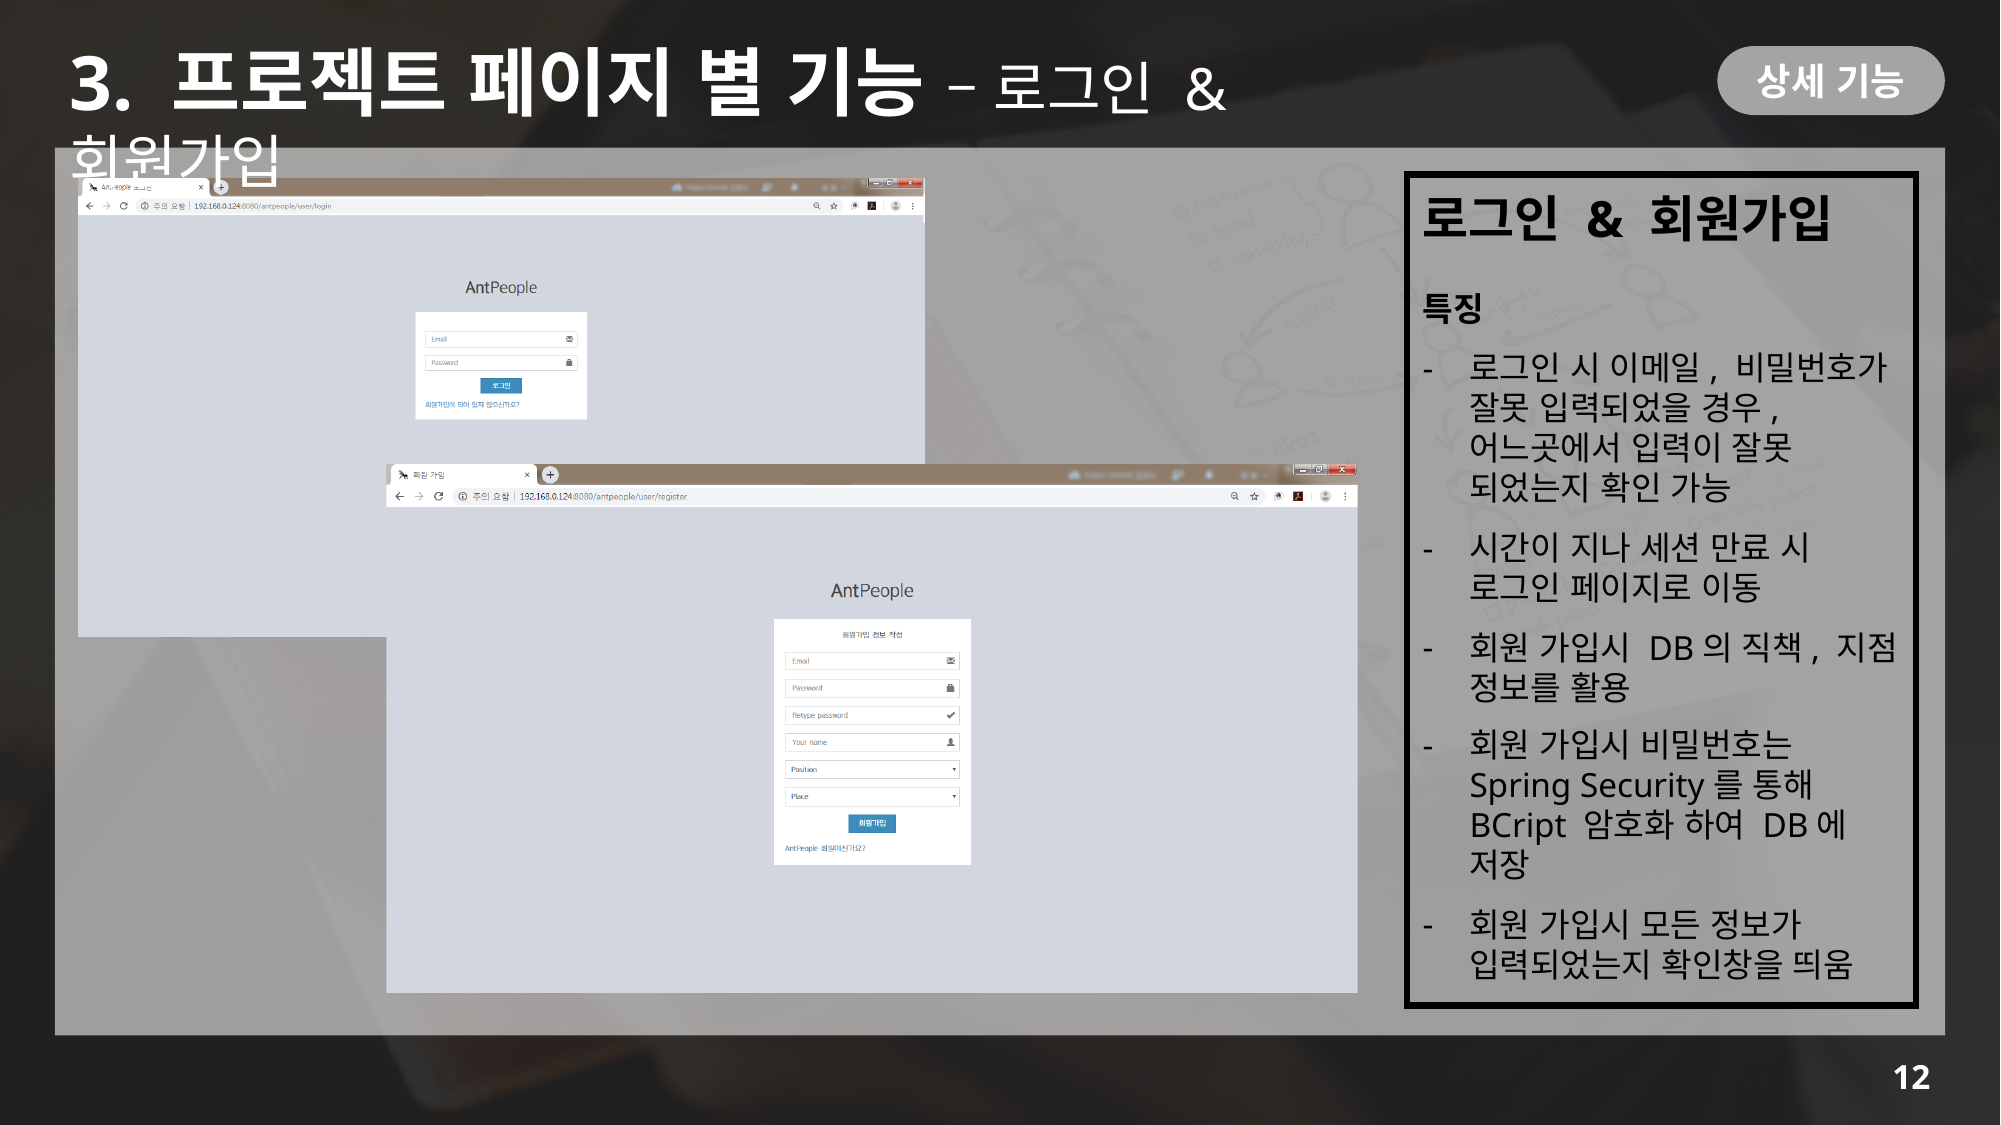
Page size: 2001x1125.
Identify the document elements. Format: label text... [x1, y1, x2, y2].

text_box 3. 프로젝트 페이지 별 기능 – 로그인 & 회원가입 [55, 27, 1435, 203]
slide_number 12 [1495, 1049, 1946, 1110]
text_box 상세 기능 [1716, 45, 1946, 117]
picture [77, 178, 1358, 993]
text_box 로그인 & 회원가입 특징 로그인 시 이메일, 비밀번호가 잘못 입력되었을 경우, 어느곳에서 입력이 잘못 되었는지 확인 가능 시간이 지나 세션 만료 시 로그인 페이지로 이동 회원 가입시 DB의 직책, 지점 정보를 활용 회원 가입시 비밀번호는 Spring Security를 통해 BCript 암호화 하여 DB에 저장 회원 가입시 모든 정보가 입력되었는지 확인창을 띄움 [1407, 180, 1917, 992]
